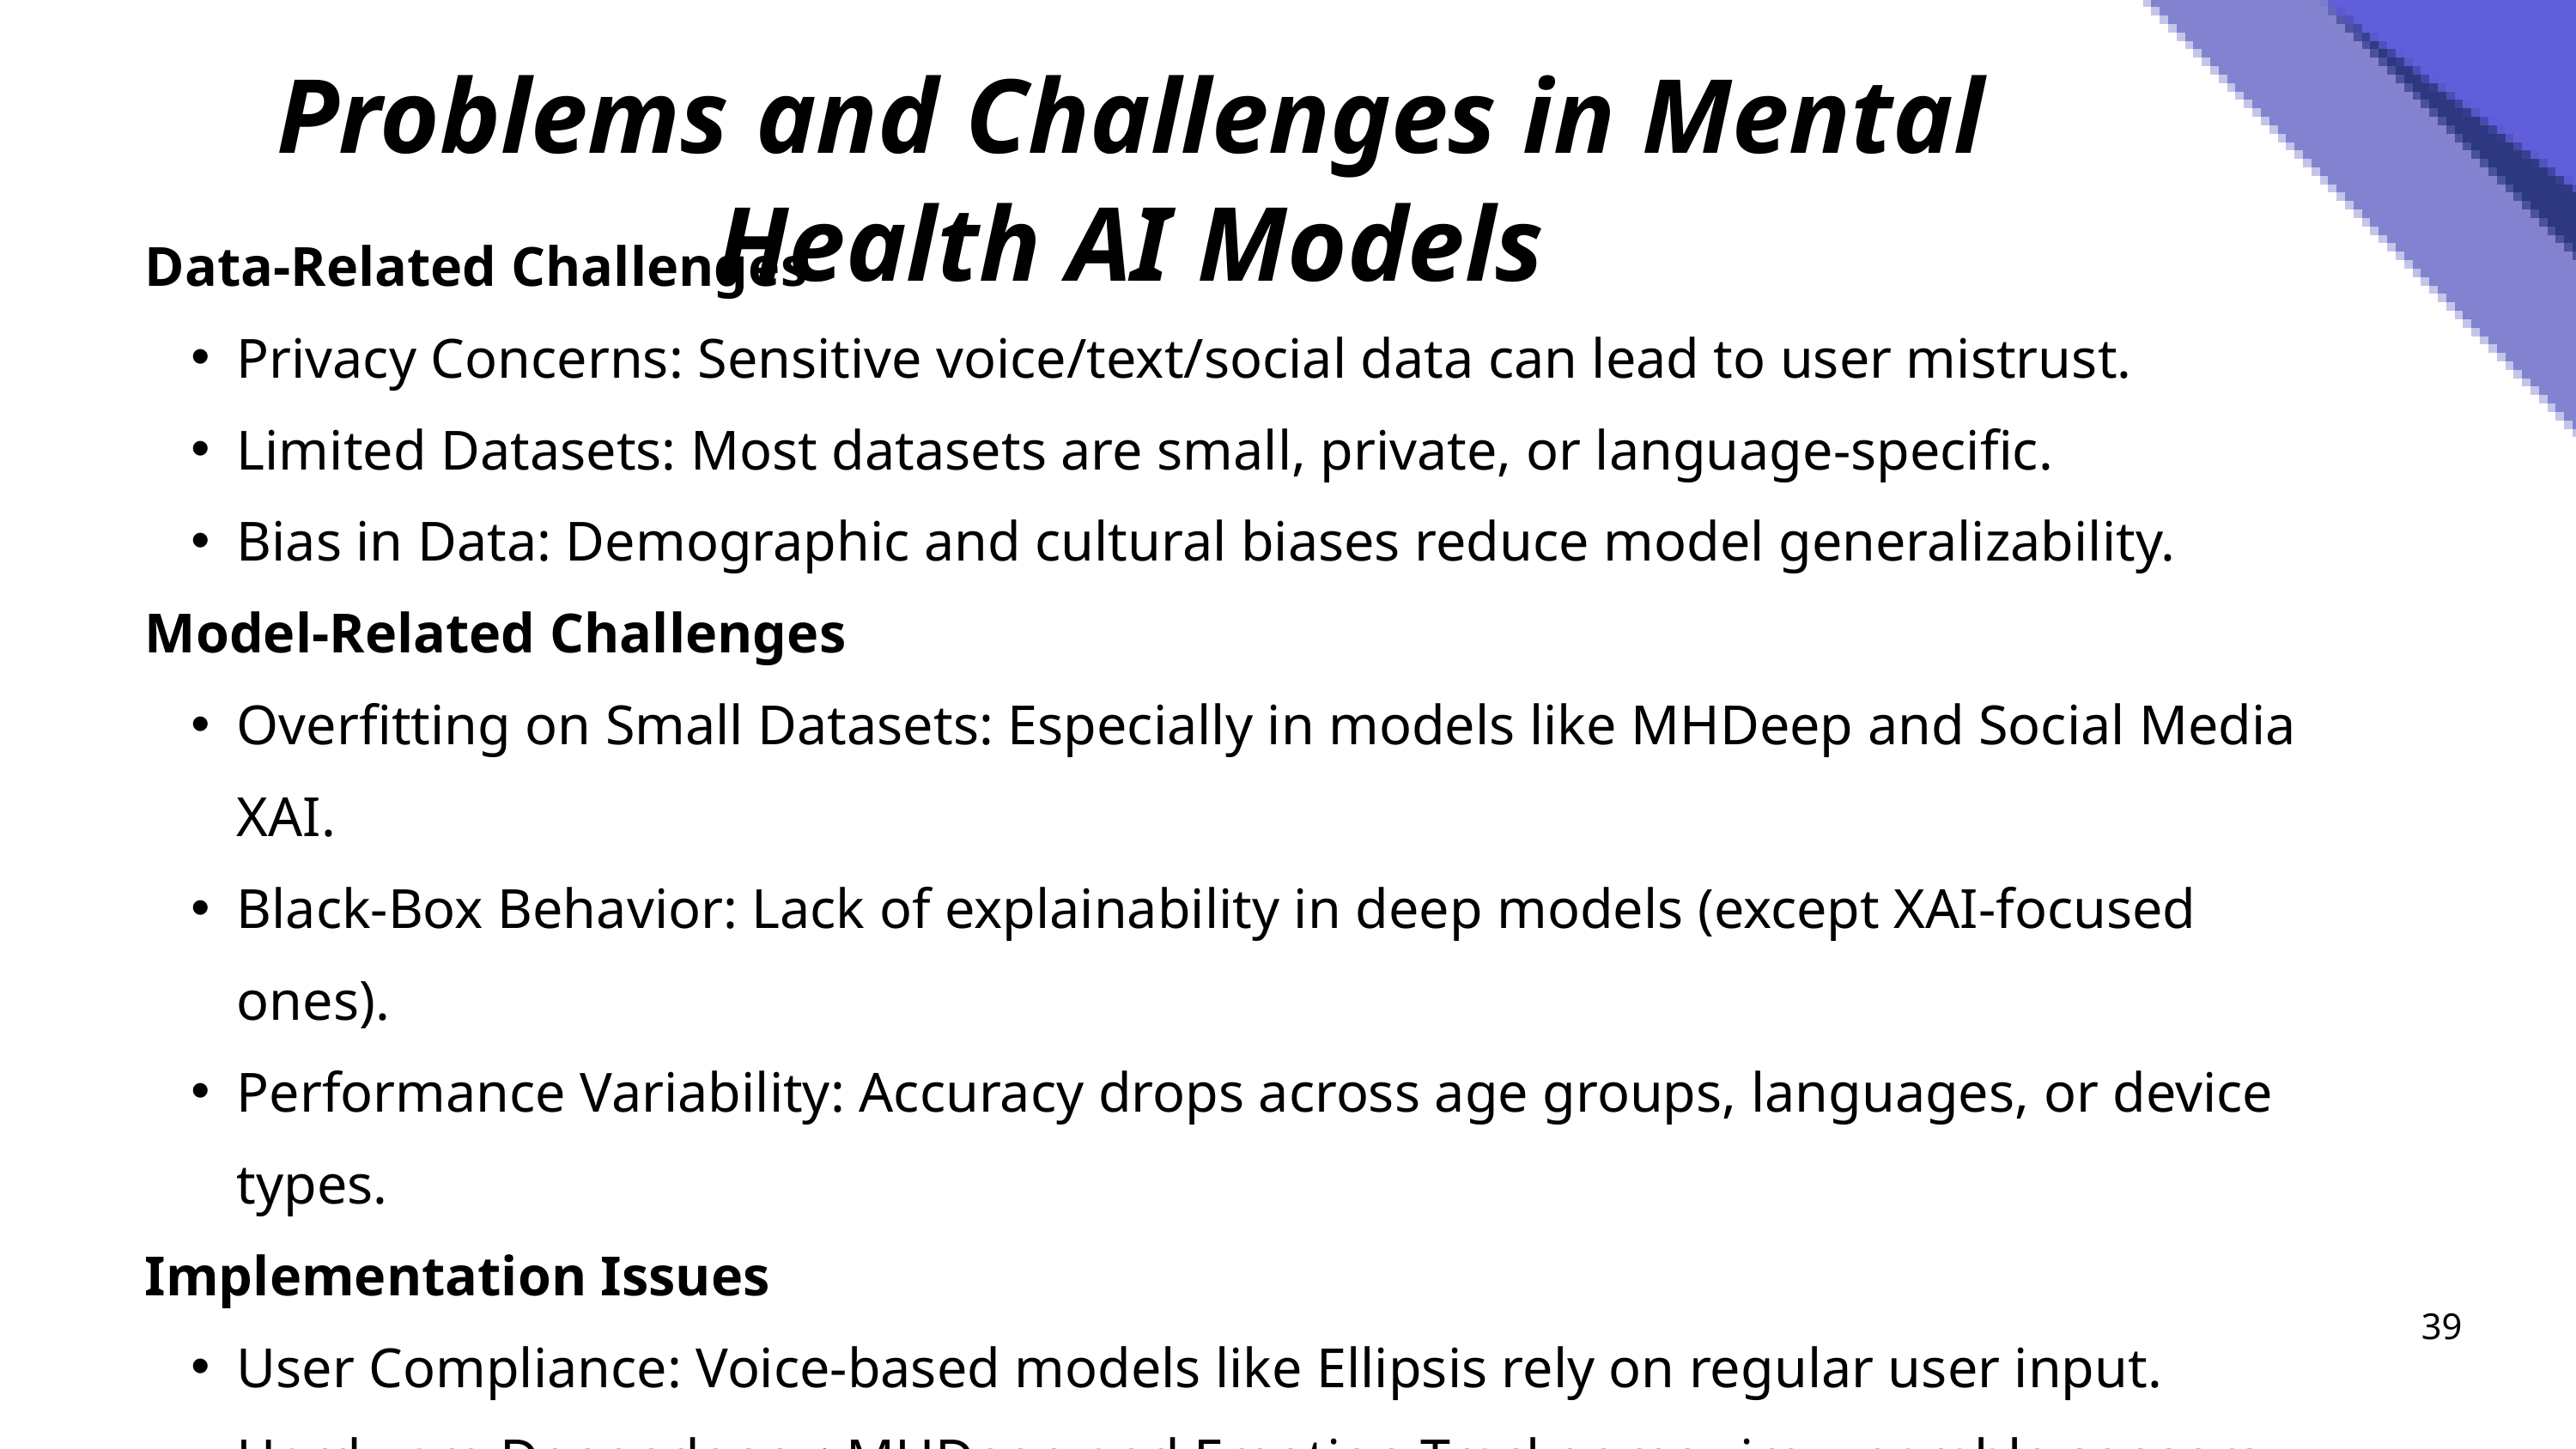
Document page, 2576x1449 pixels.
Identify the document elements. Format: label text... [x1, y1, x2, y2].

text_box [2143, 0, 2576, 724]
text_box Problems and Challenges in Mental Health AI Models [118, 45, 2144, 302]
text_box Data-Related Challenges Privacy Concerns: Sensitive voice/text/social data can lead to user mistrust. Limited Datasets: Most datasets are small, private, or language-specific. Bias in Data: Demographic and cultural biases reduce model generalizability. Model-Related Challenges Overfitting on Small Datasets: Especially in models like MHDeep and Social Media XAI. Black-Box Behavior: Lack of explainability in deep models (except XAI-focused ones). Performance Variability: Accuracy drops across age groups, languages, or device types. Implementation Issues User Compliance: Voice-based models like Ellipsis rely on regular user input. Hardware Dependency: MHDeep and Emotion Tracker require wearable sensors. Scalability: Some models are difficult to deploy at large scale due to computational needs. [144, 204, 2328, 1449]
text_box 39 [2421, 1296, 2463, 1348]
